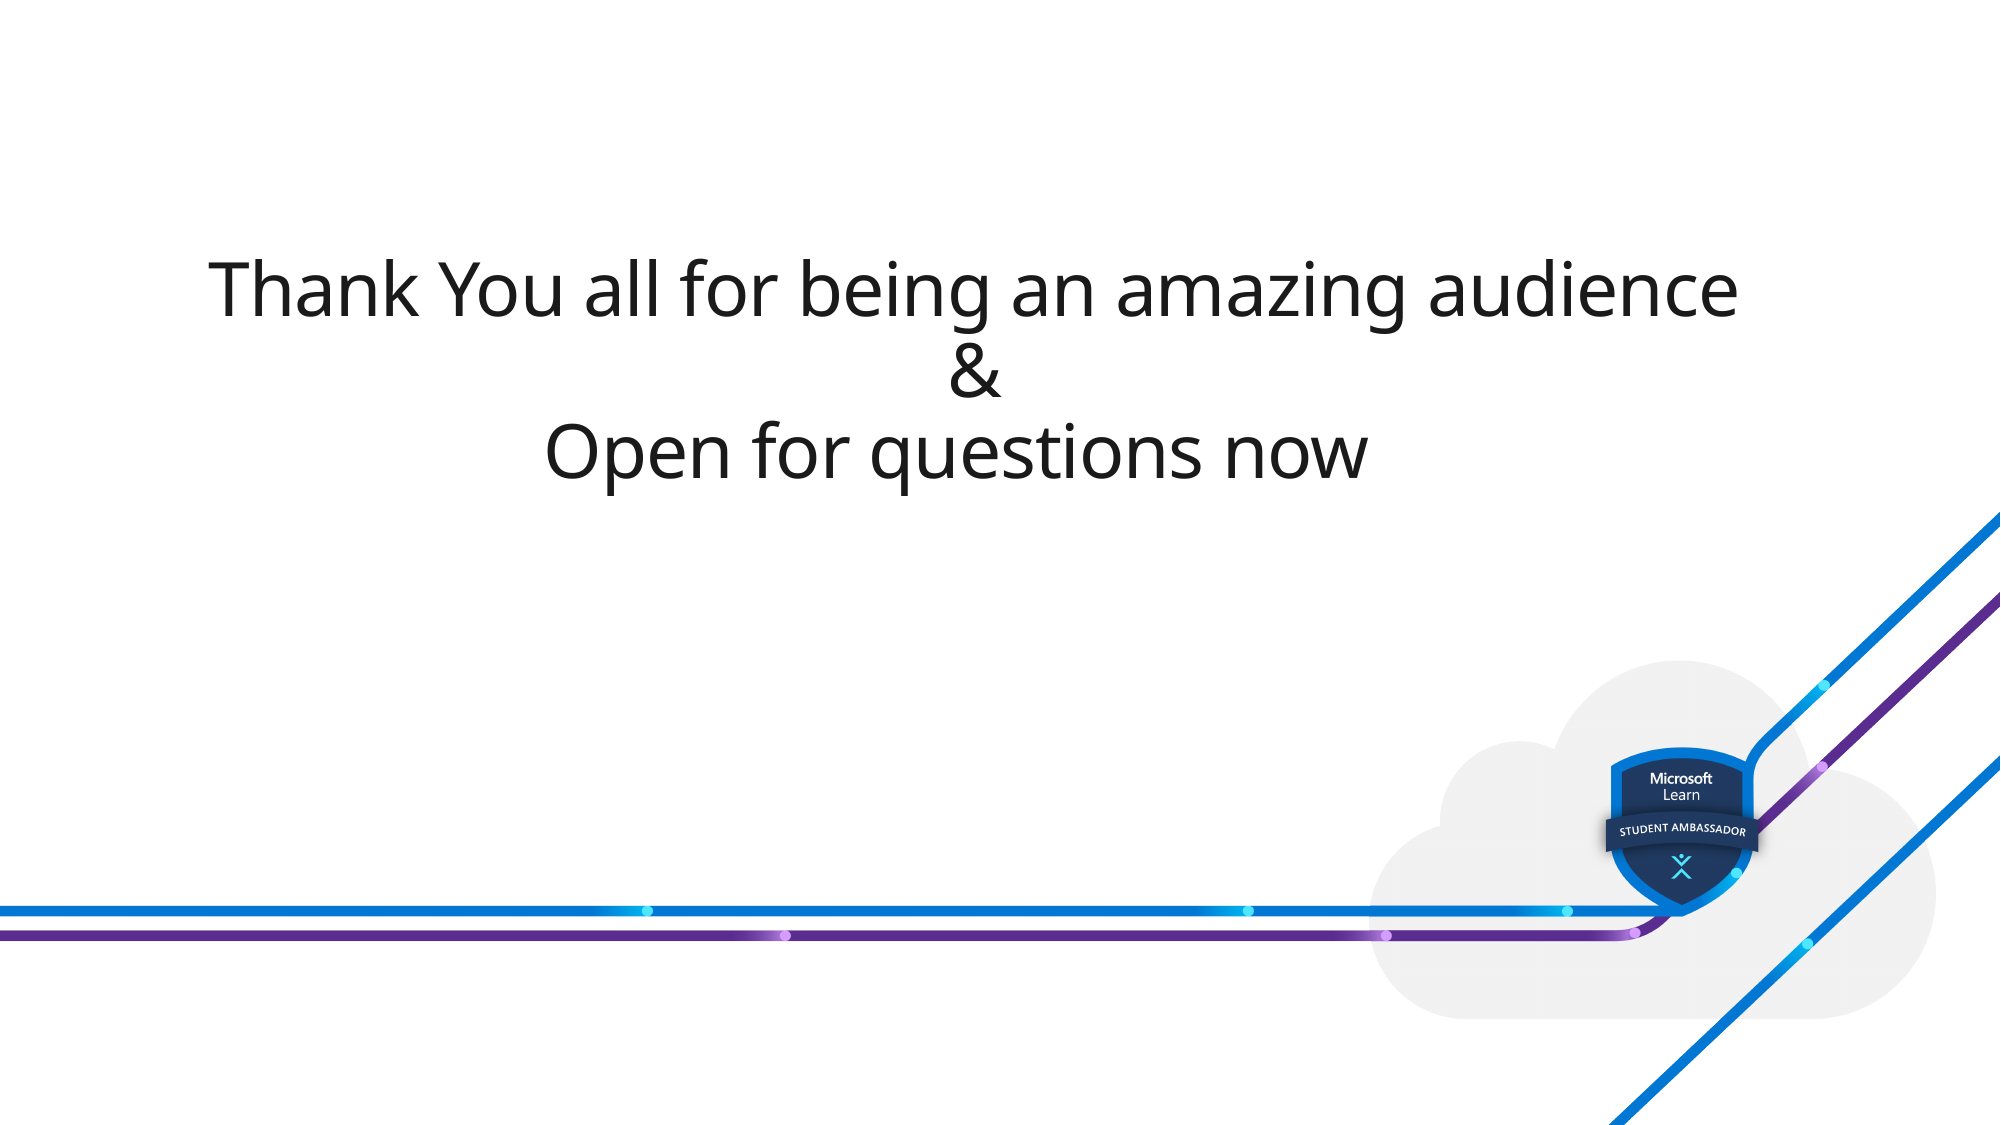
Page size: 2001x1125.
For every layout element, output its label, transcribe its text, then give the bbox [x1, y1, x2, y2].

title Thank You all for being an amazing audience & Open for questions now [137, 249, 1813, 495]
picture [0, 363, 2000, 1125]
